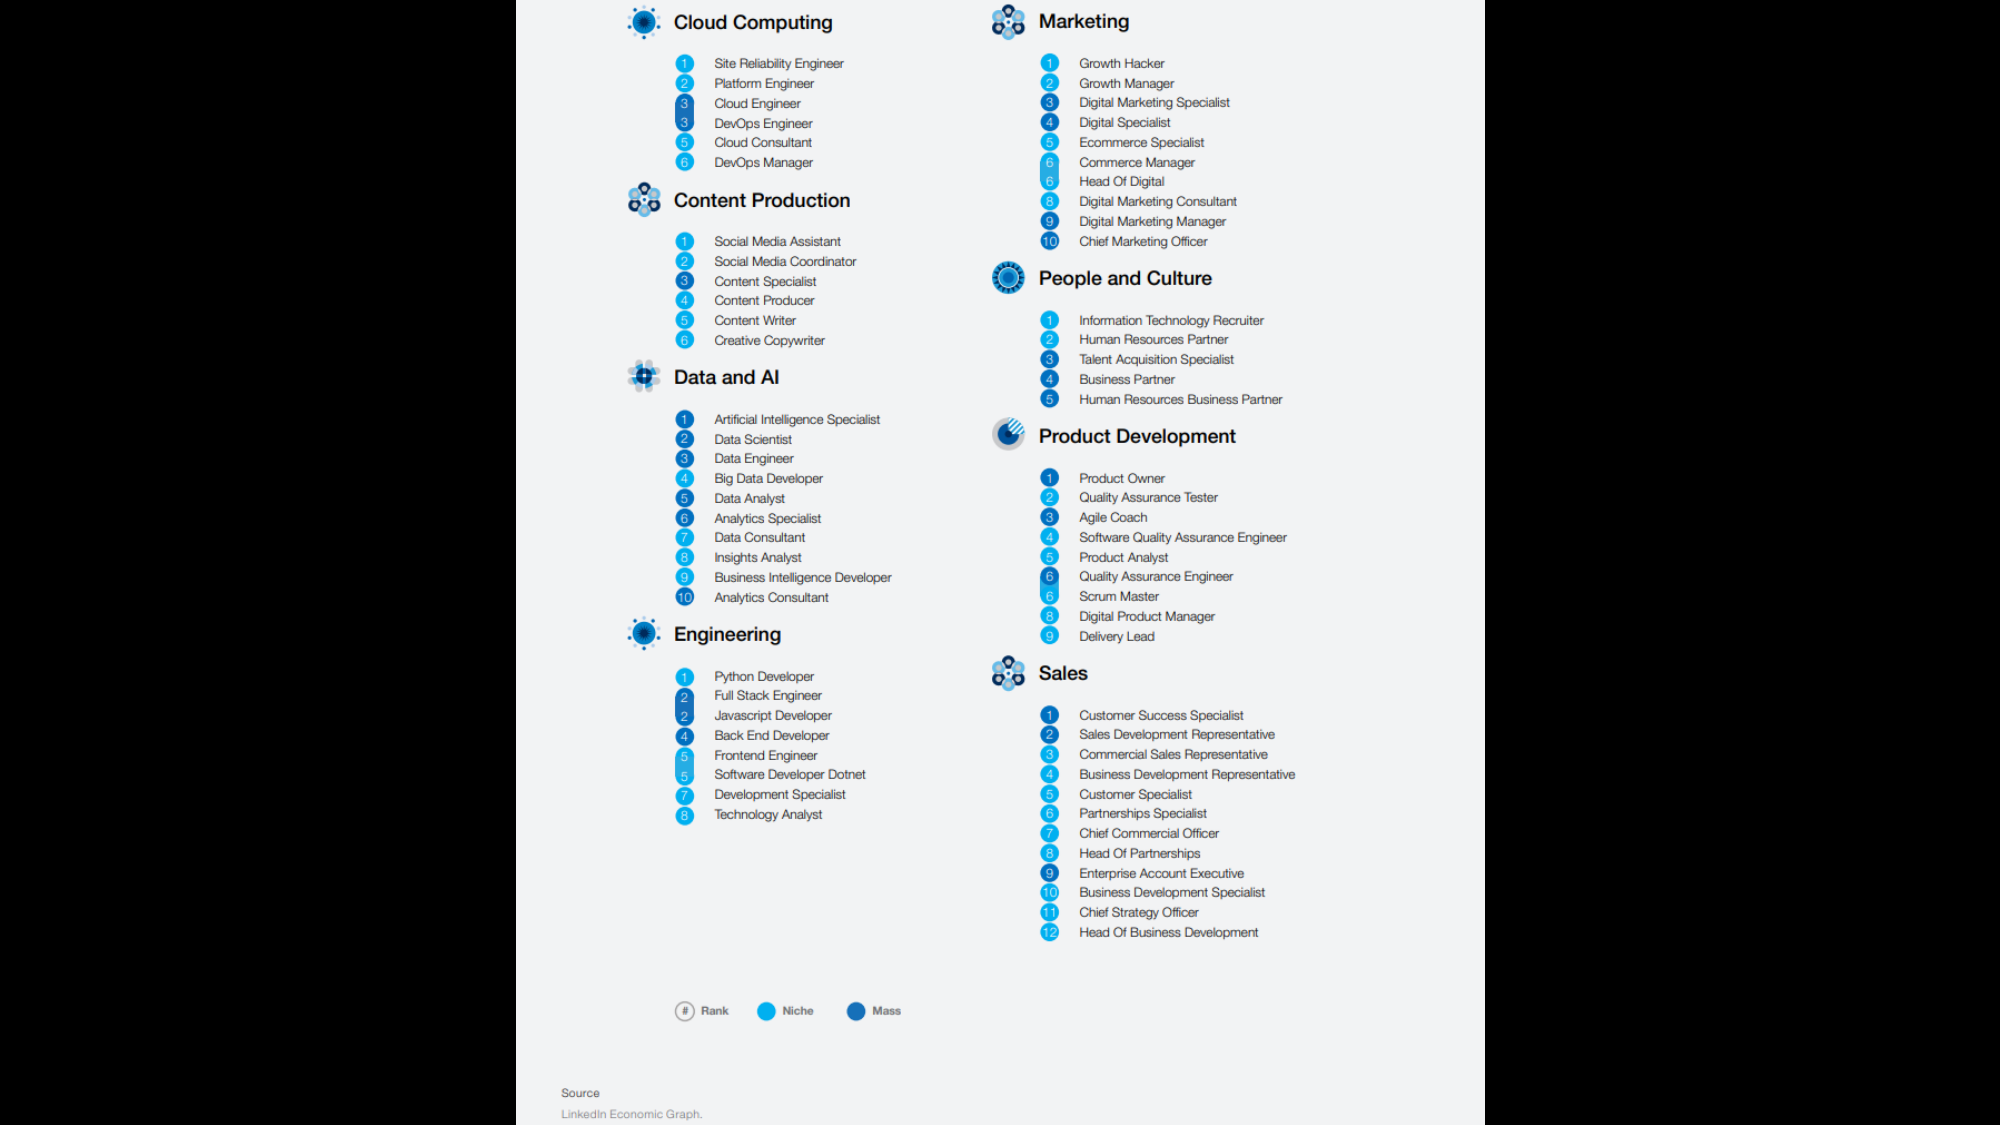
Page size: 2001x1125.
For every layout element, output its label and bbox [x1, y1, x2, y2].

picture [516, 0, 1485, 1125]
